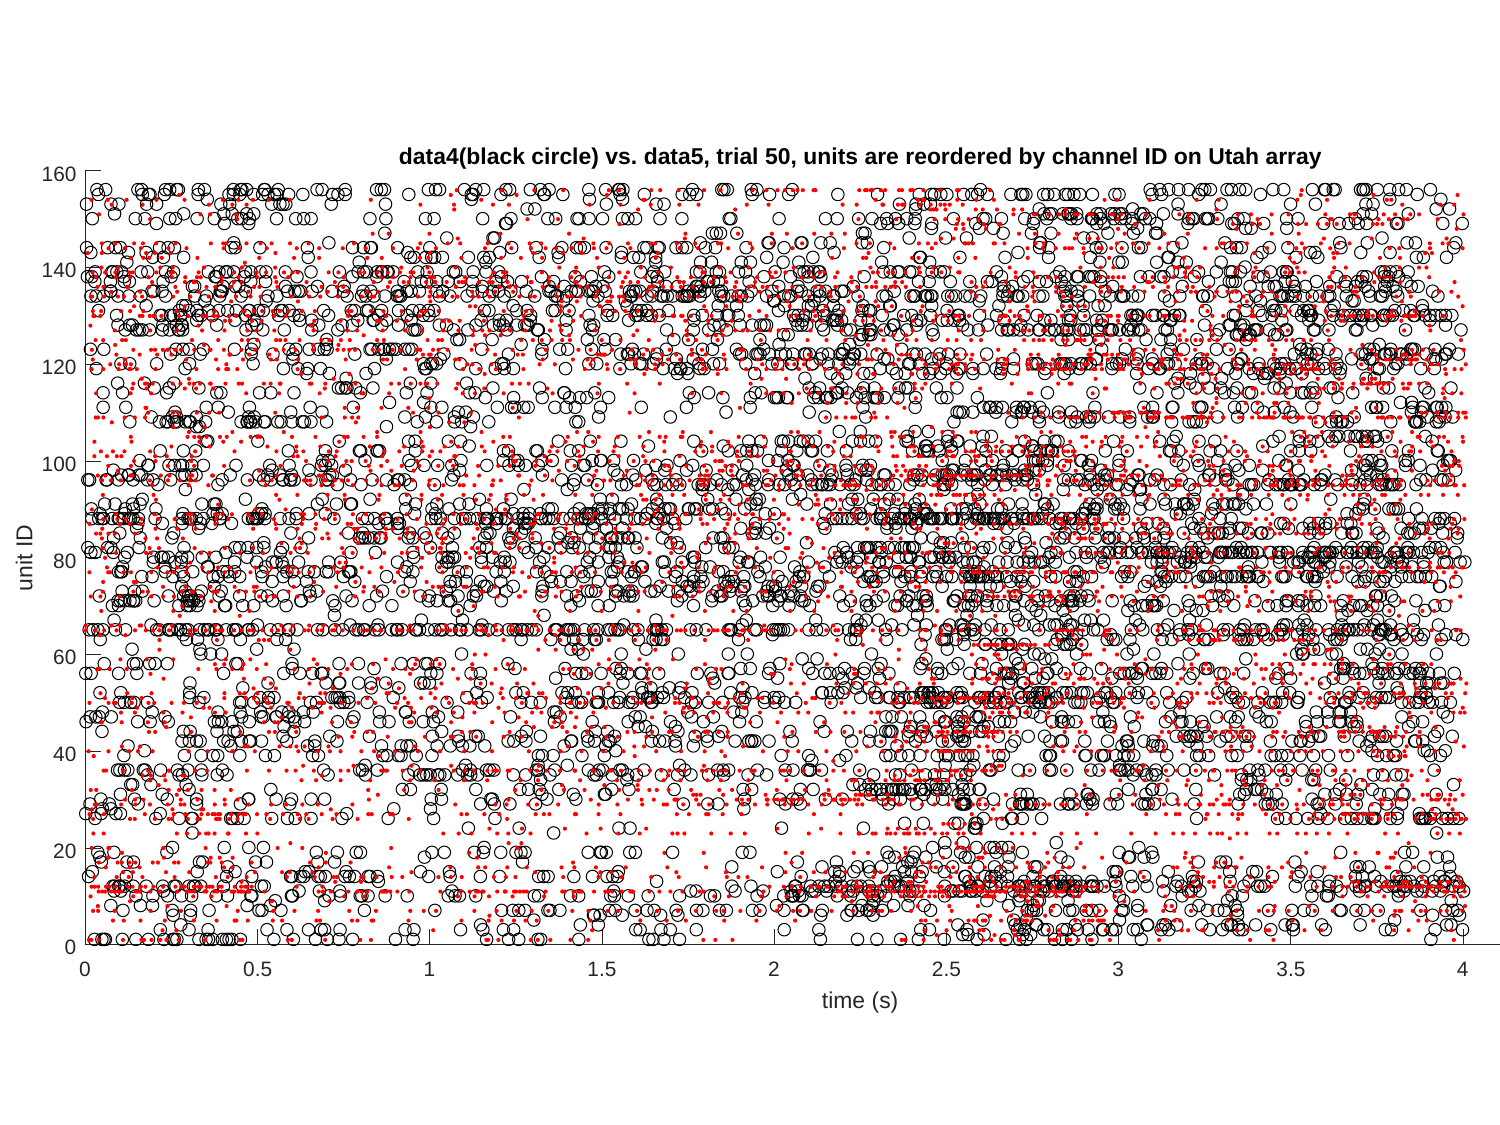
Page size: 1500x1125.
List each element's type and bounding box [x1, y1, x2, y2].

picture [0, 99, 1500, 1048]
